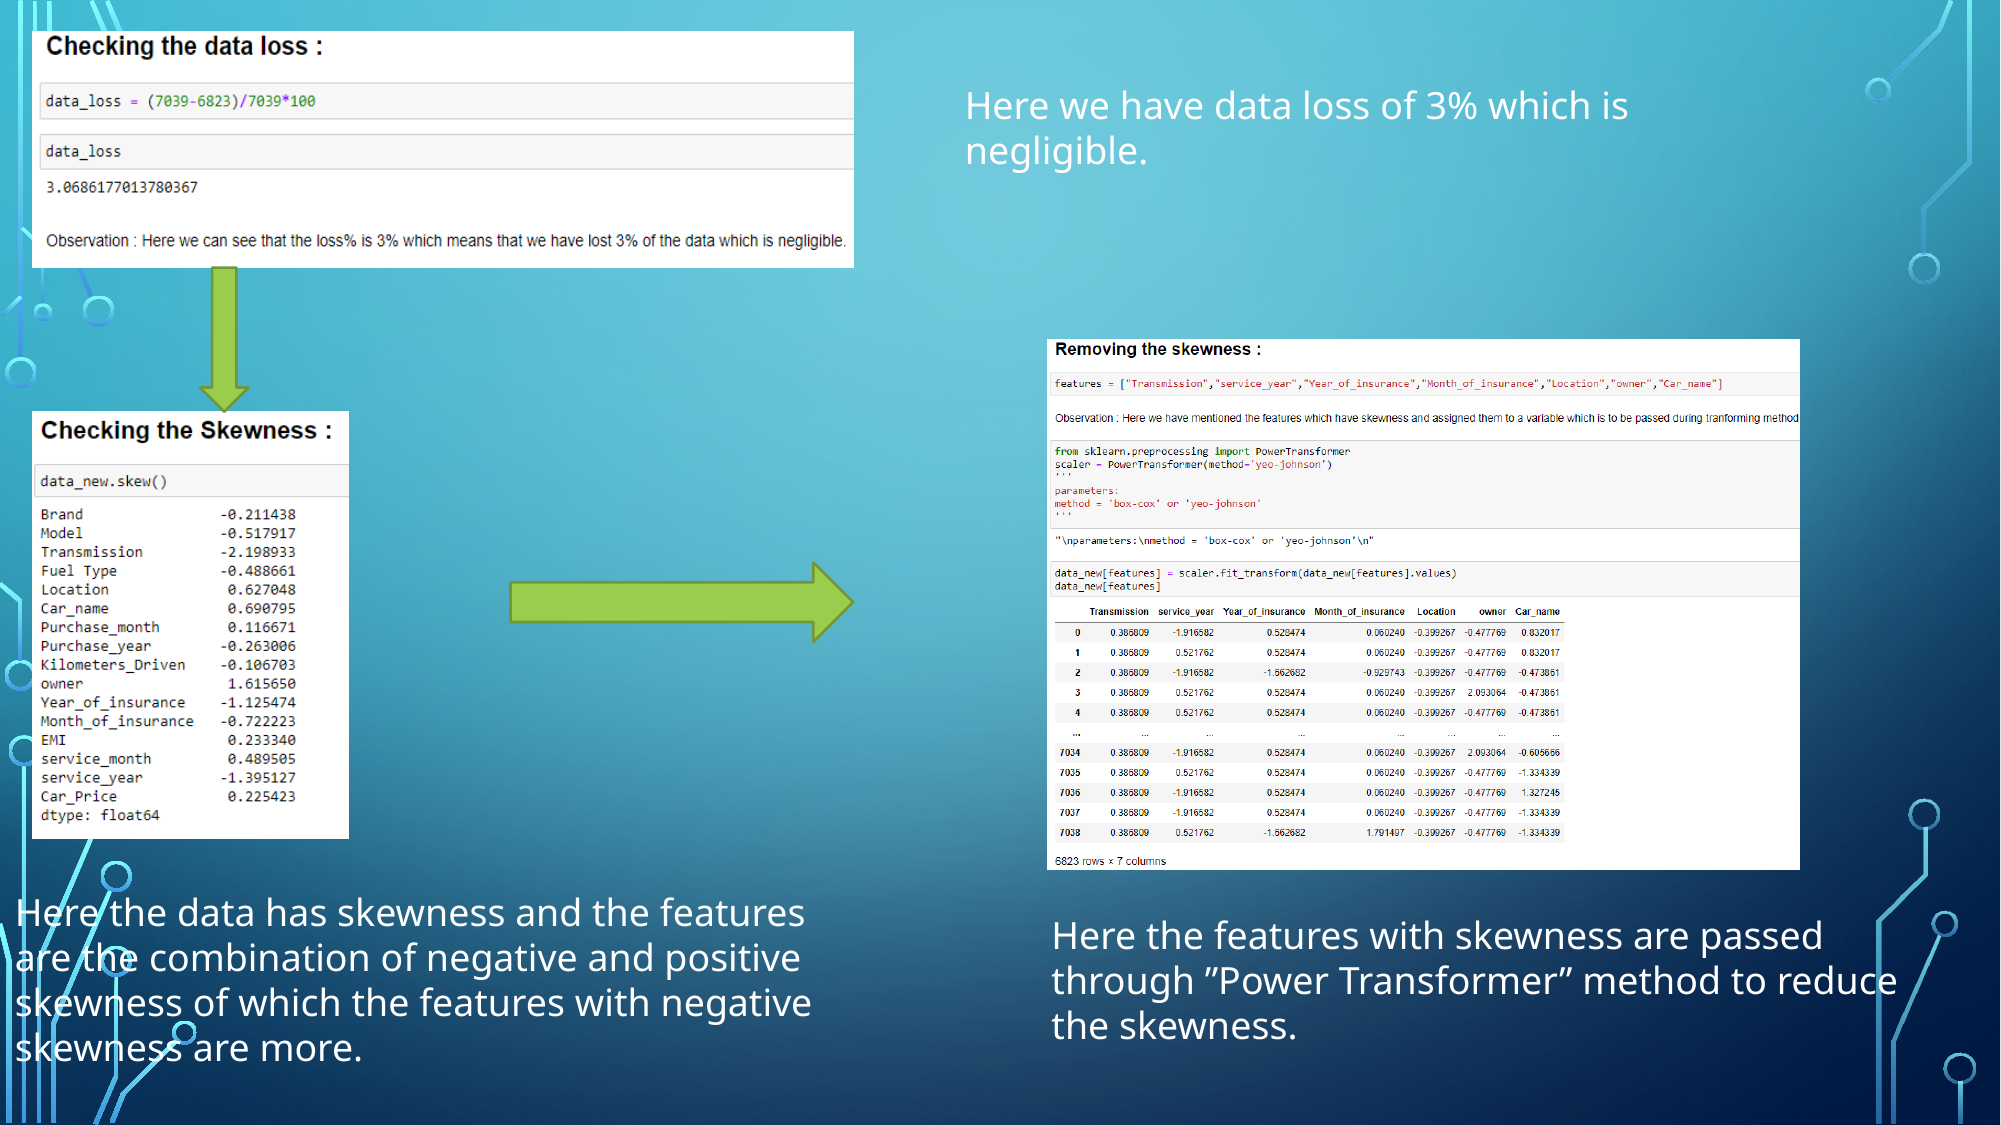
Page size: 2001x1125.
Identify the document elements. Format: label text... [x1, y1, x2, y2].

text_box [198, 268, 250, 411]
text_box Here the data has skewness and the features are the combination of negative and positive skewness of which the features with negative skewness are more. [0, 881, 887, 1077]
picture [32, 411, 349, 839]
picture [1046, 339, 1801, 870]
text_box Here the features with skewness are passed through ”Power Transformer” method to reduce the skewness. [1036, 904, 1964, 1055]
text_box [509, 561, 855, 644]
text_box Here we have data loss of 3% which is negligible. [949, 74, 1805, 179]
picture [32, 30, 854, 268]
